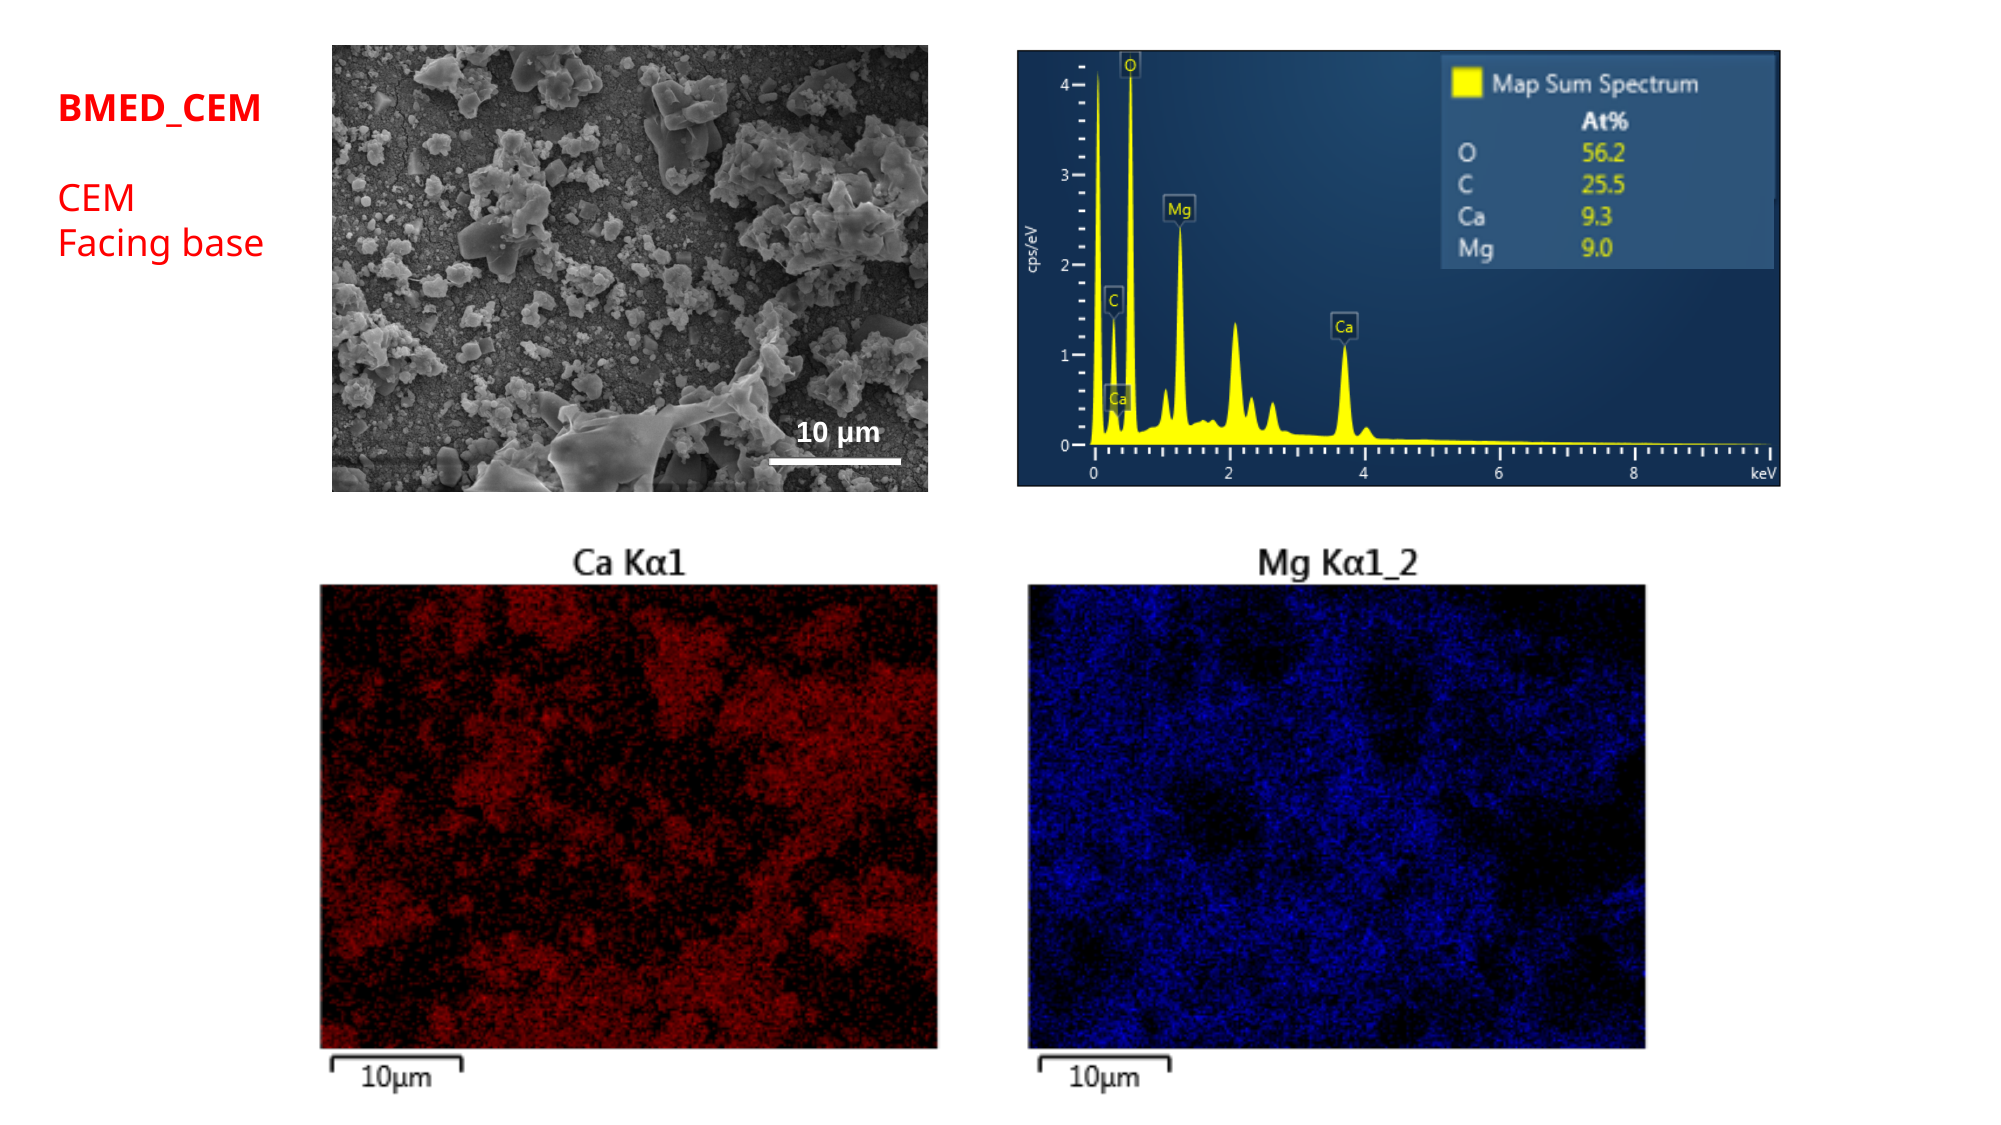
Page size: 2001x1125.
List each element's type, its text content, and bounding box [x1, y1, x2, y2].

picture [303, 525, 957, 1111]
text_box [768, 405, 951, 466]
picture [1012, 44, 1786, 493]
picture [1011, 525, 1665, 1111]
text_box BMED_CEM CEM Facing base [42, 76, 288, 272]
picture [331, 44, 929, 493]
